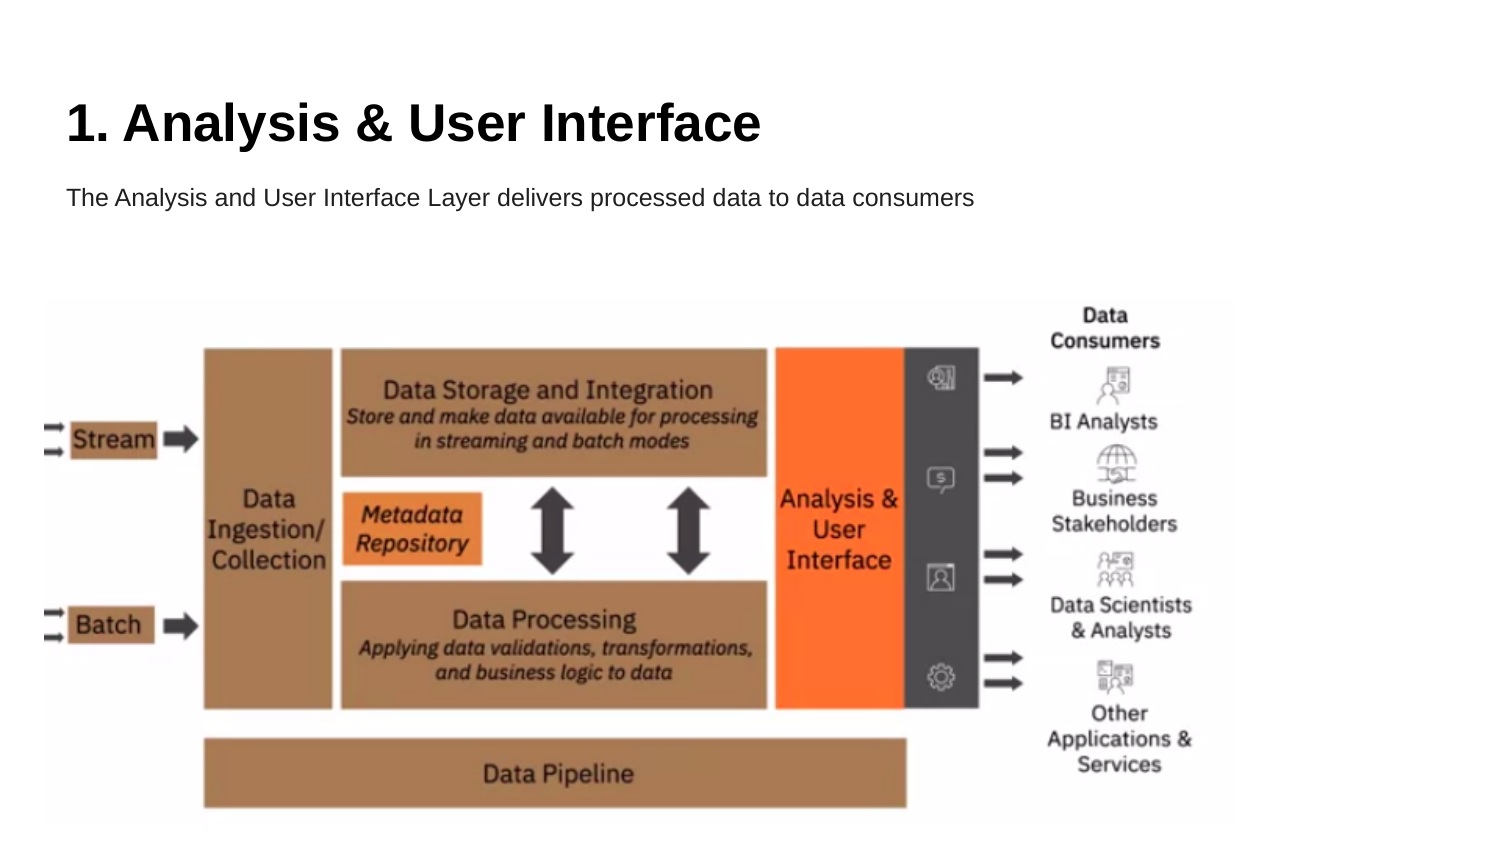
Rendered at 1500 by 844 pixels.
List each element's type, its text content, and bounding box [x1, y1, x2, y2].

text_box The Analysis and User Interface Layer delivers processed data to data consumers [51, 166, 1253, 227]
picture [44, 298, 1236, 825]
title 1. Analysis & User Interface [51, 72, 1449, 167]
